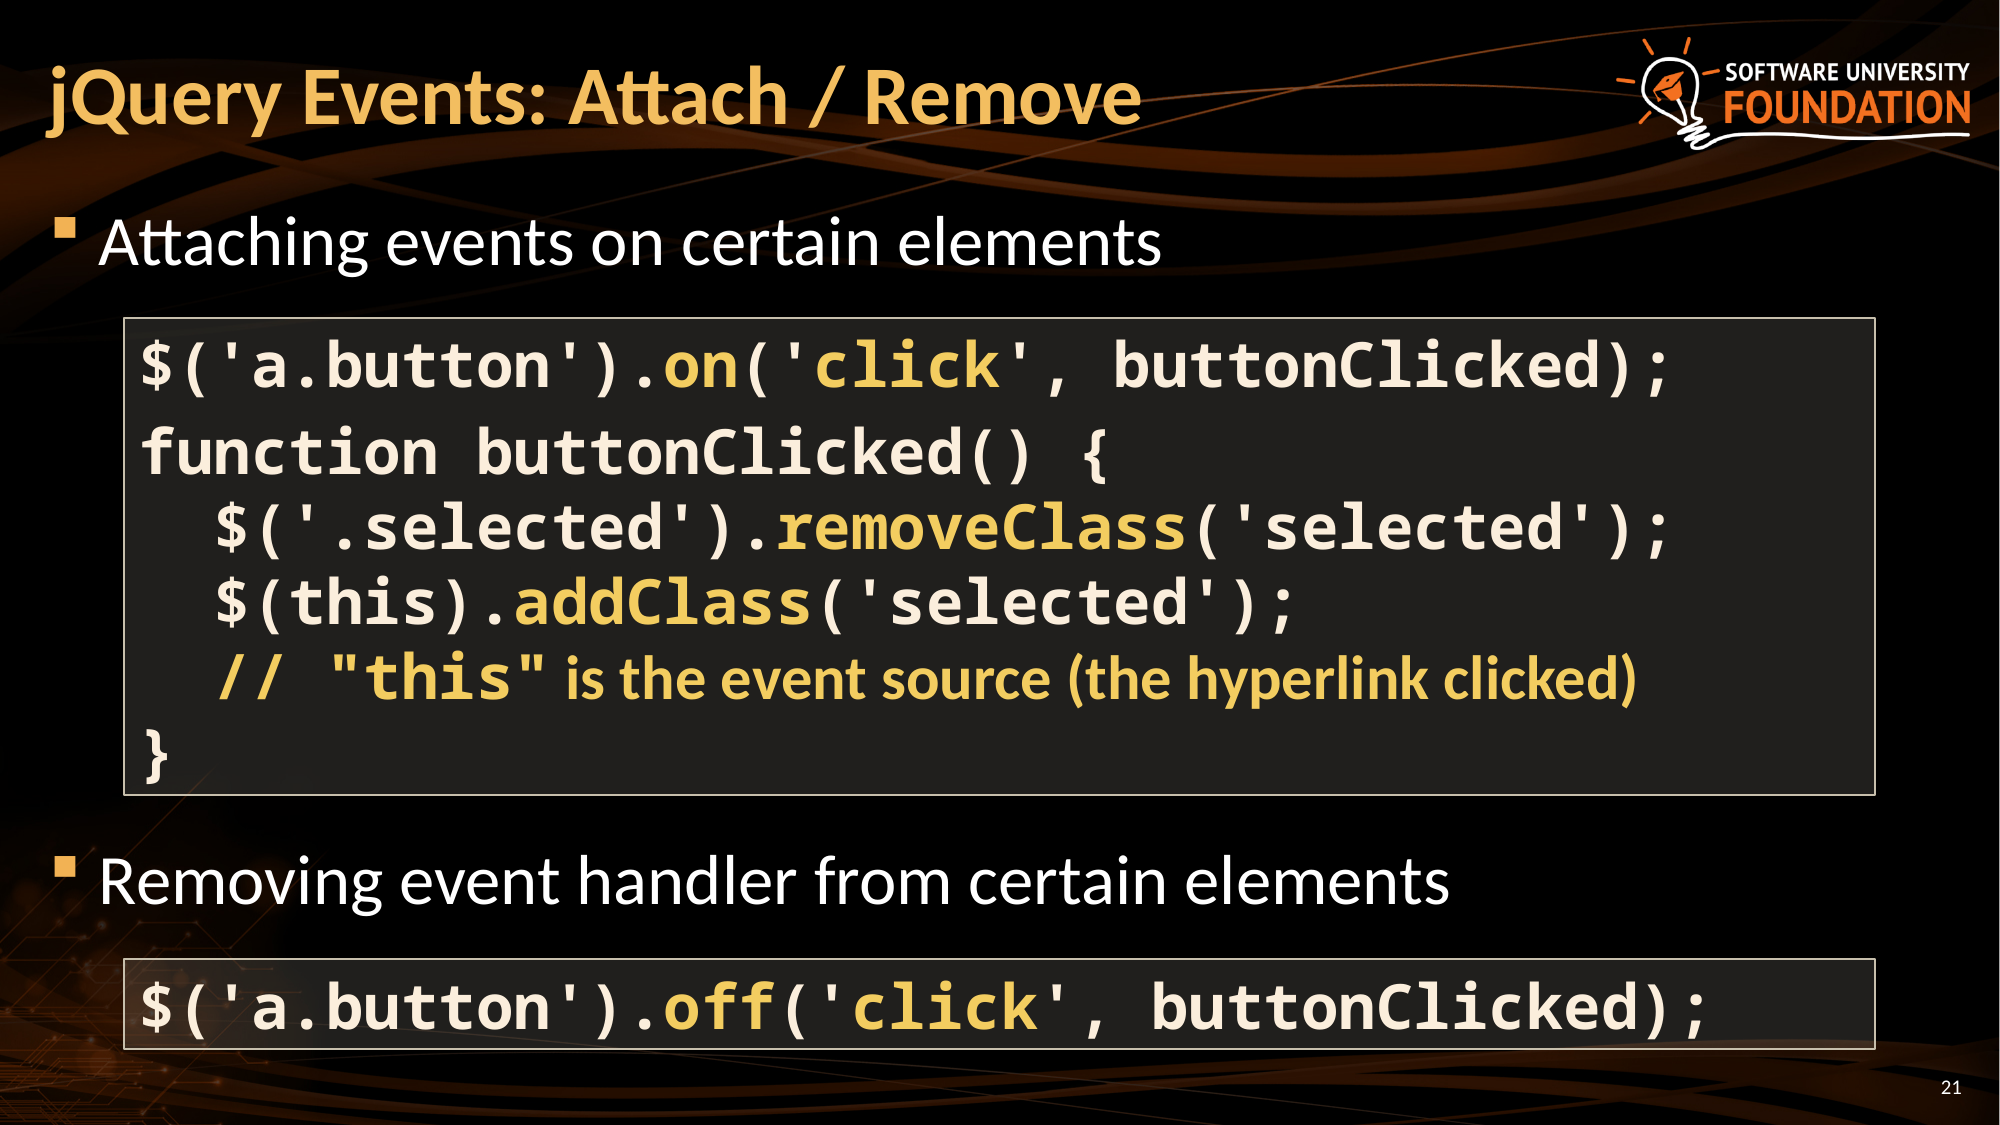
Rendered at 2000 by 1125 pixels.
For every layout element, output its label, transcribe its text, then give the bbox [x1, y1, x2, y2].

text_box $('a.button').on('click', buttonClicked); function buttonClicked() { $('.selected').removeClass('selected'); $(this).addClass('selected'); // "this" is the event source (the hyperlink clicked) } [124, 317, 1875, 795]
text_box $('a.button').off('click', buttonClicked); [124, 959, 1875, 1049]
list Attaching events on certain elements [31, 933, 1968, 1103]
title jQuery Events: Attach / Remove [30, 6, 1602, 189]
picture [0, 0, 2000, 1125]
text_box Removing event handler from certain elements [31, 827, 1968, 933]
list Attaching events on certain elements [31, 188, 1968, 827]
